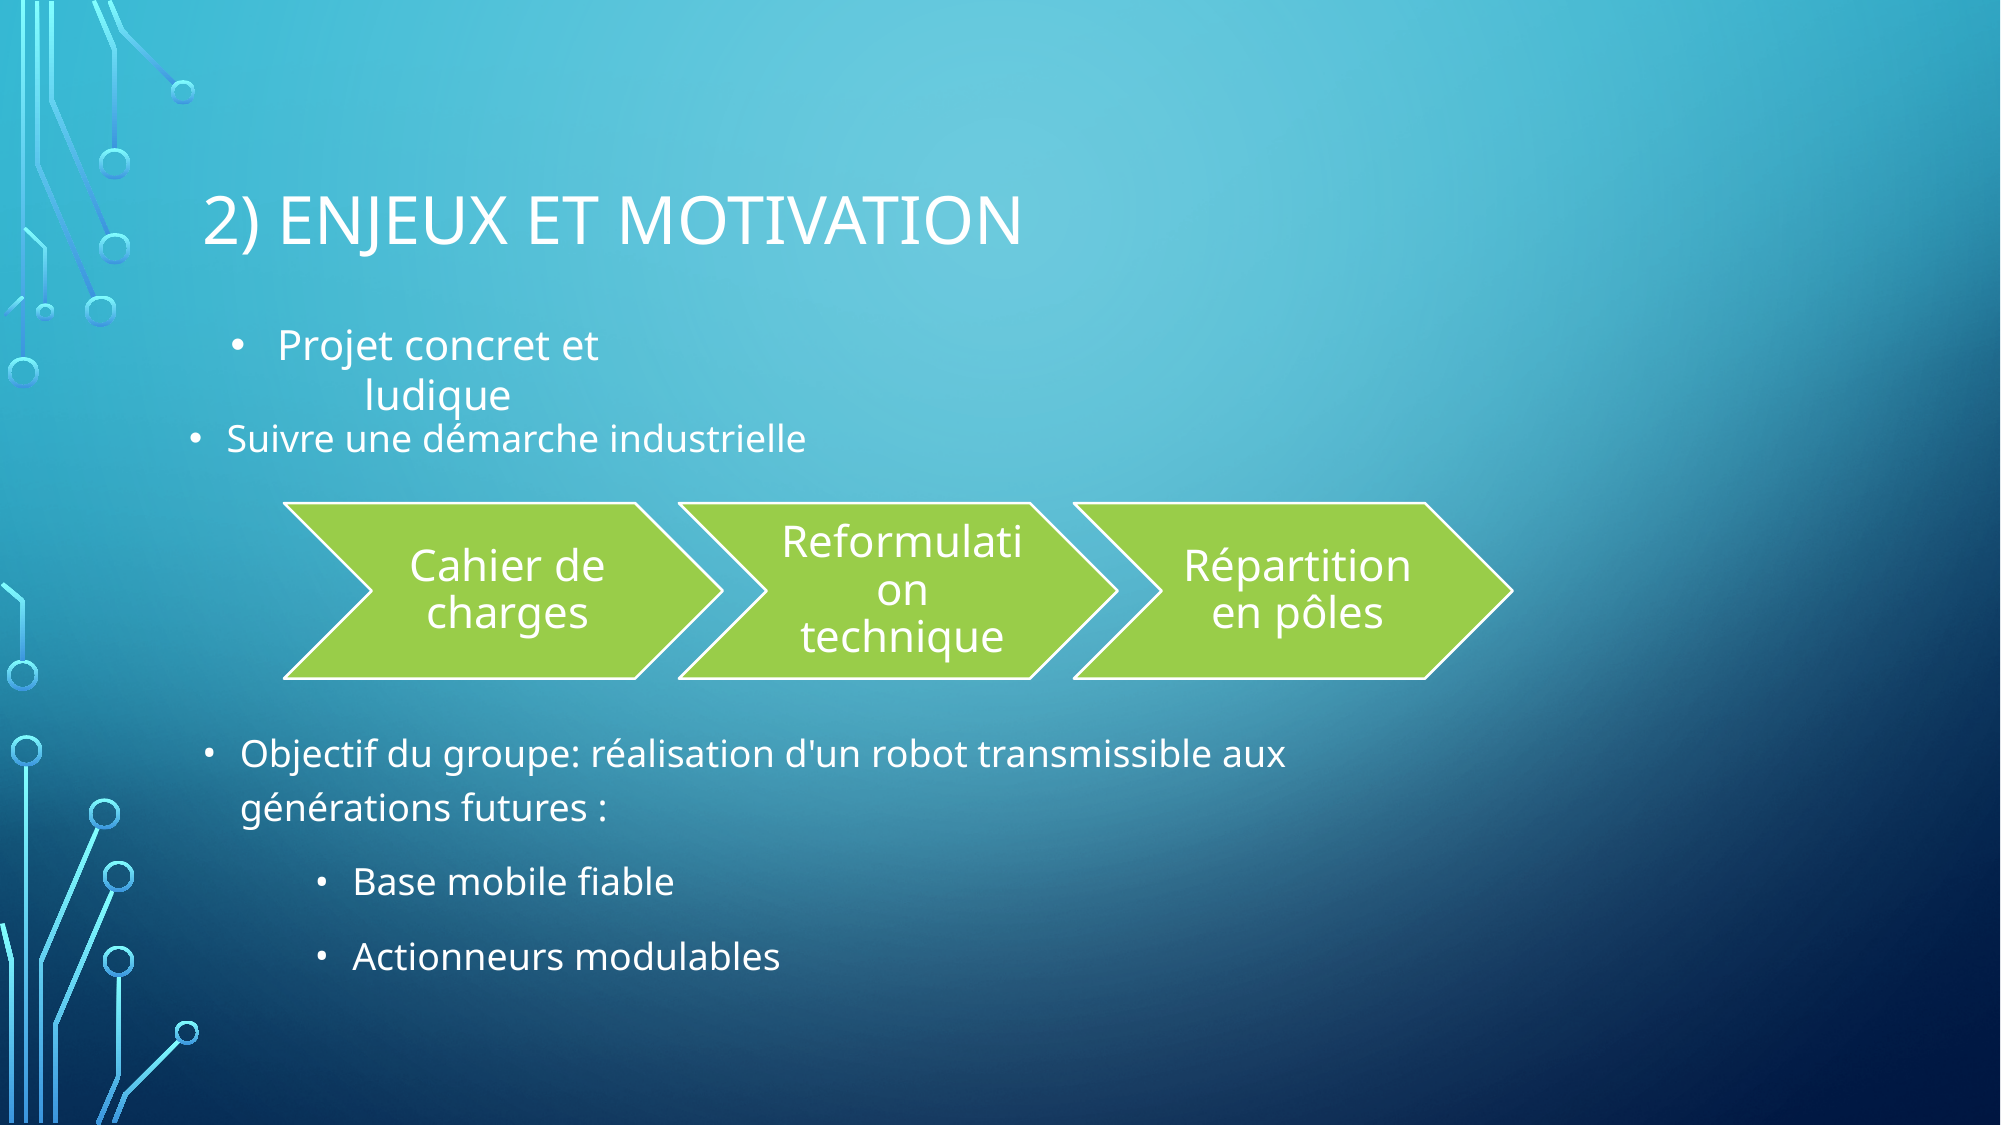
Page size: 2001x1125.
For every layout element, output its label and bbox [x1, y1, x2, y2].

text_box [0, 0, 201, 1125]
text_box [283, 502, 1513, 679]
picture [201, 0, 2001, 1125]
